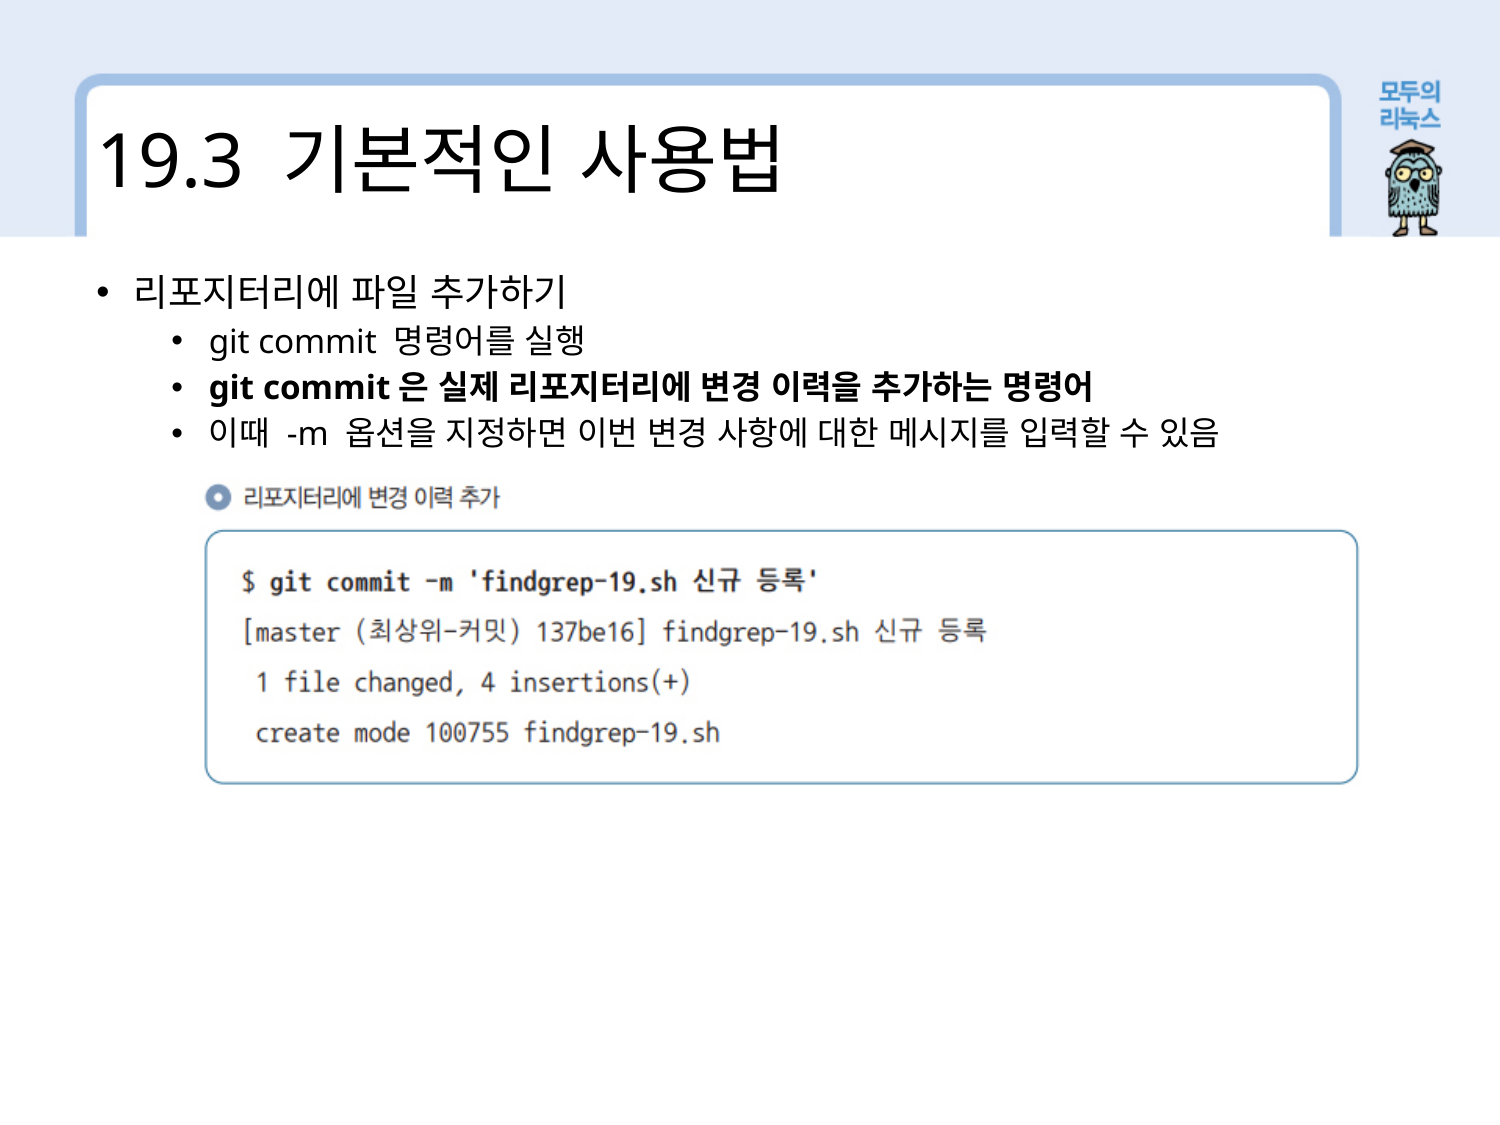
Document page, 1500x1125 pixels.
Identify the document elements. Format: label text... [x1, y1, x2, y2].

text_box 리포지터리에 파일 추가하기 git commit 명령어를 실행 git commit은 실제 리포지터리에 변경 이력을 추가하는 명령어 이때 -m 옵션을 지정하면 이번 변경 사항에 대한 메시지를 입력할 수 있음 [81, 266, 1359, 1024]
text_box 19.3 기본적인 사용법 [81, 115, 1335, 221]
picture [0, 0, 1500, 1125]
